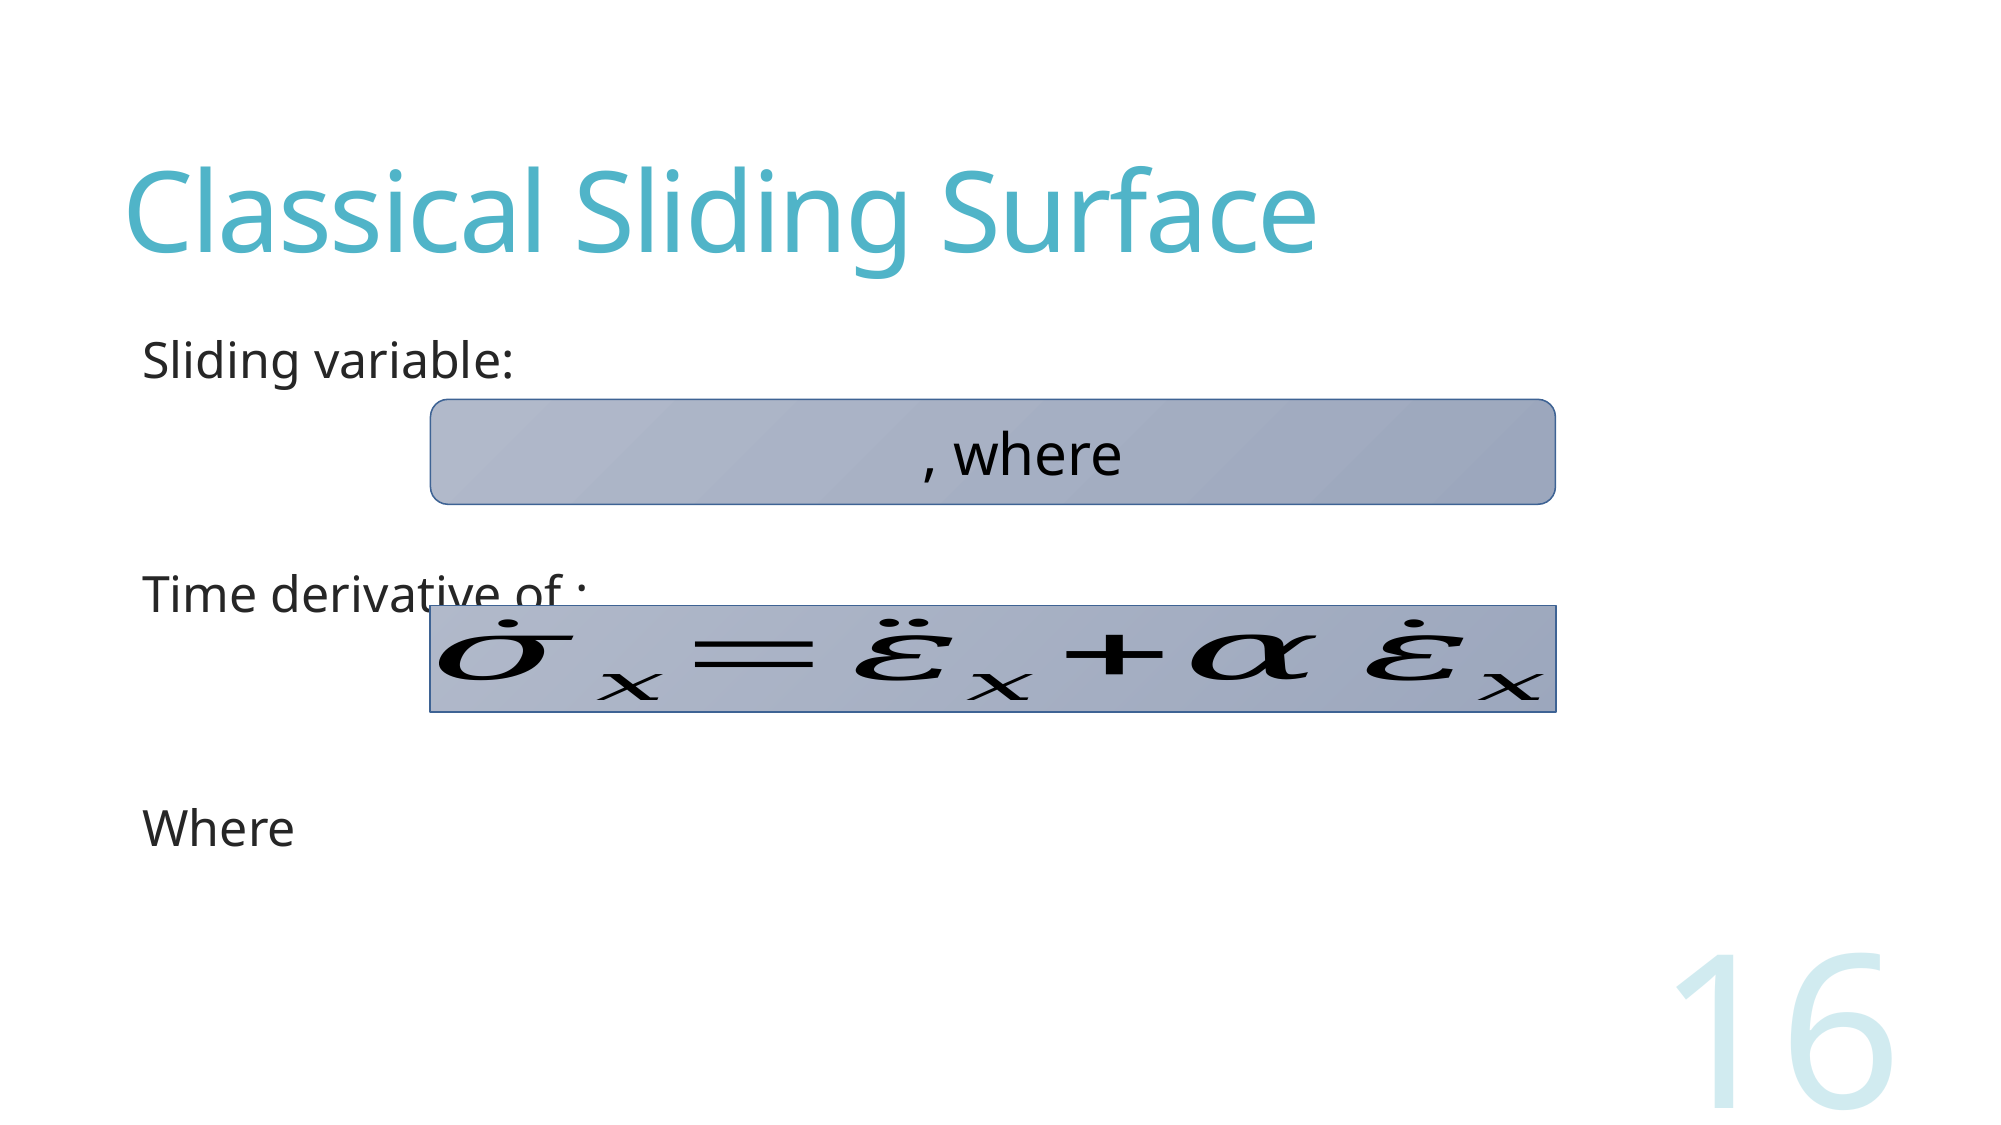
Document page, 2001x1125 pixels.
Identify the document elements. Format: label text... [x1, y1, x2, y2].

slide_number 16 [1437, 963, 1918, 1125]
title Classical Sliding Surface [107, 81, 1875, 354]
